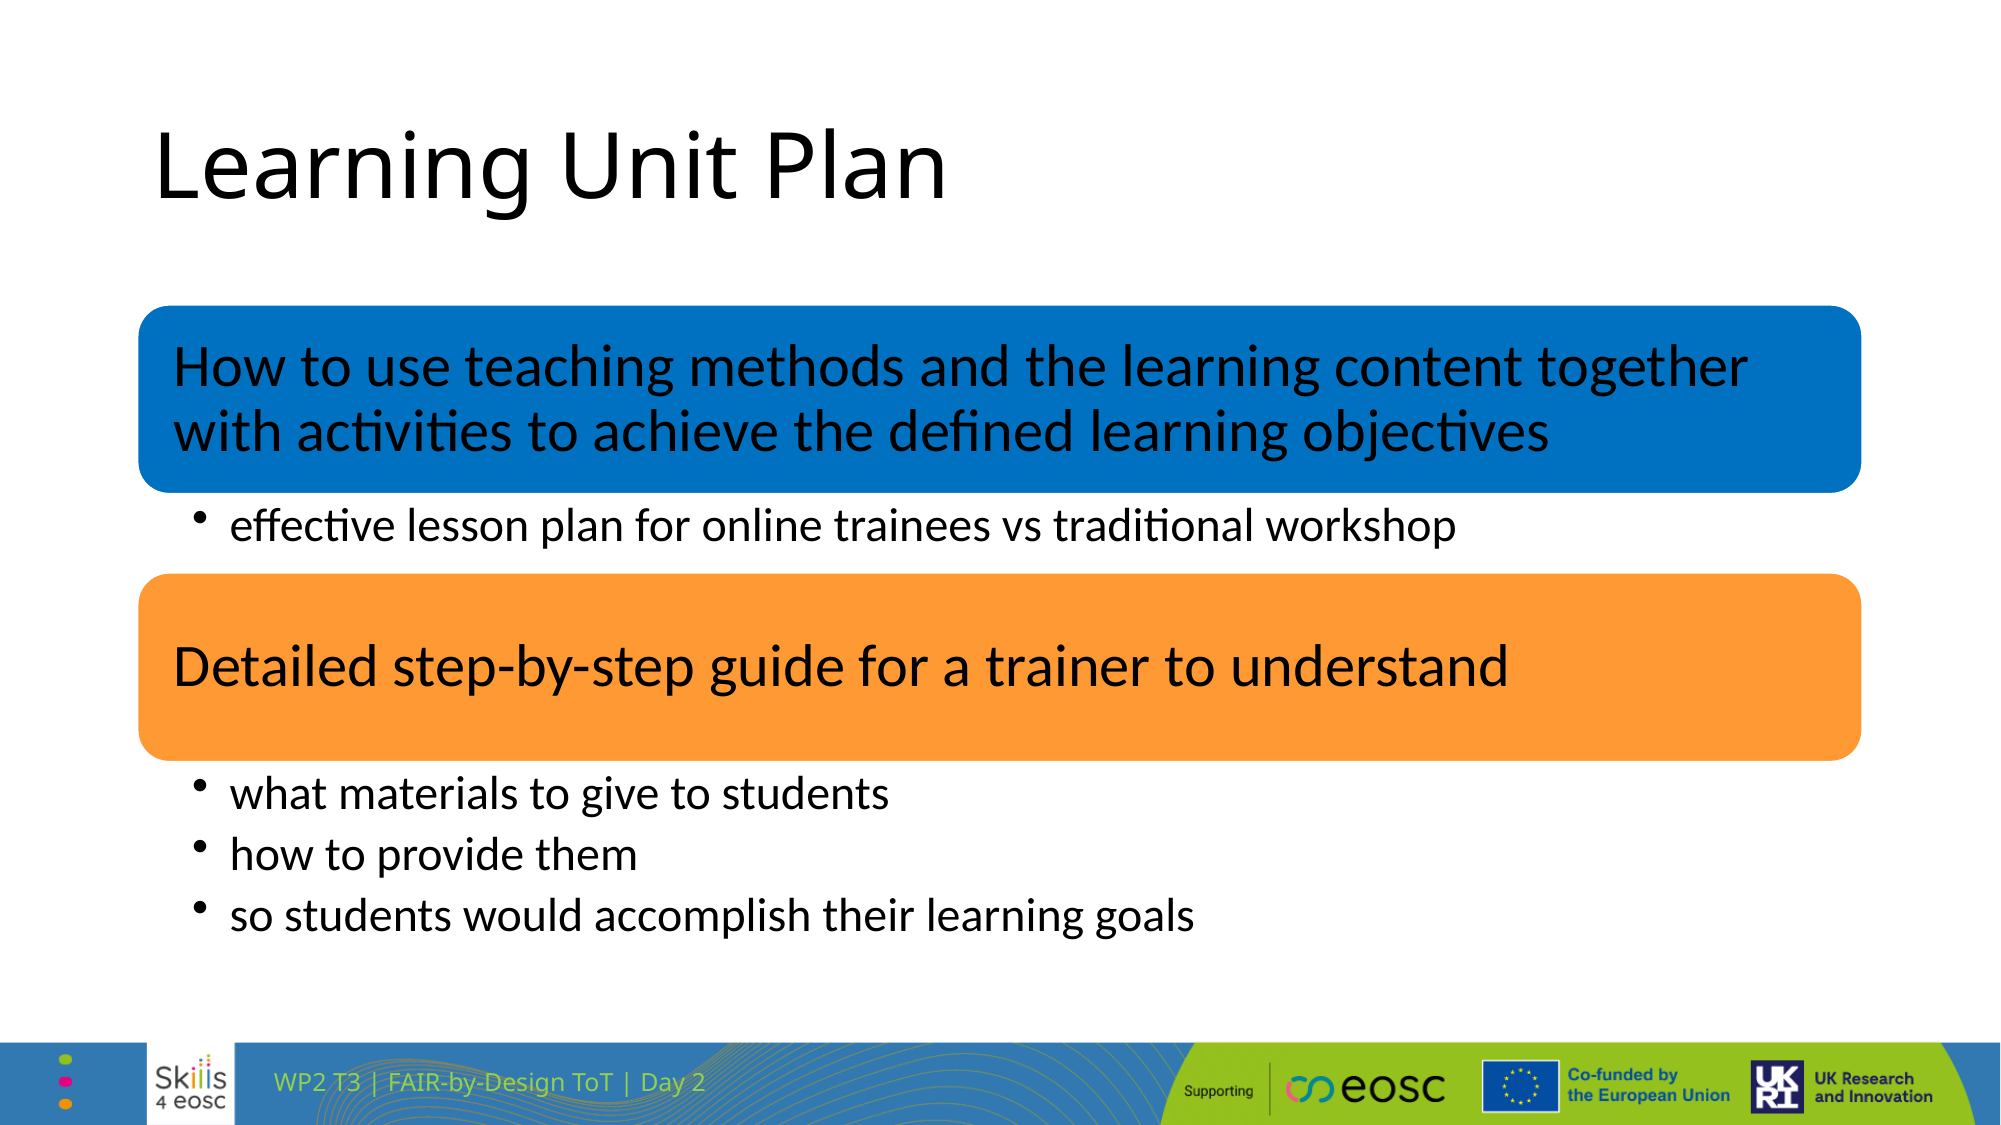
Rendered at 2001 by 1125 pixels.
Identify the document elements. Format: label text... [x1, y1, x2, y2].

title Learning Unit Plan [137, 59, 1863, 278]
footer WP2 T3 | FAIR-by-Design ToT | Day 2 [258, 1052, 1140, 1112]
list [137, 299, 1863, 1014]
picture [0, 0, 2001, 1125]
